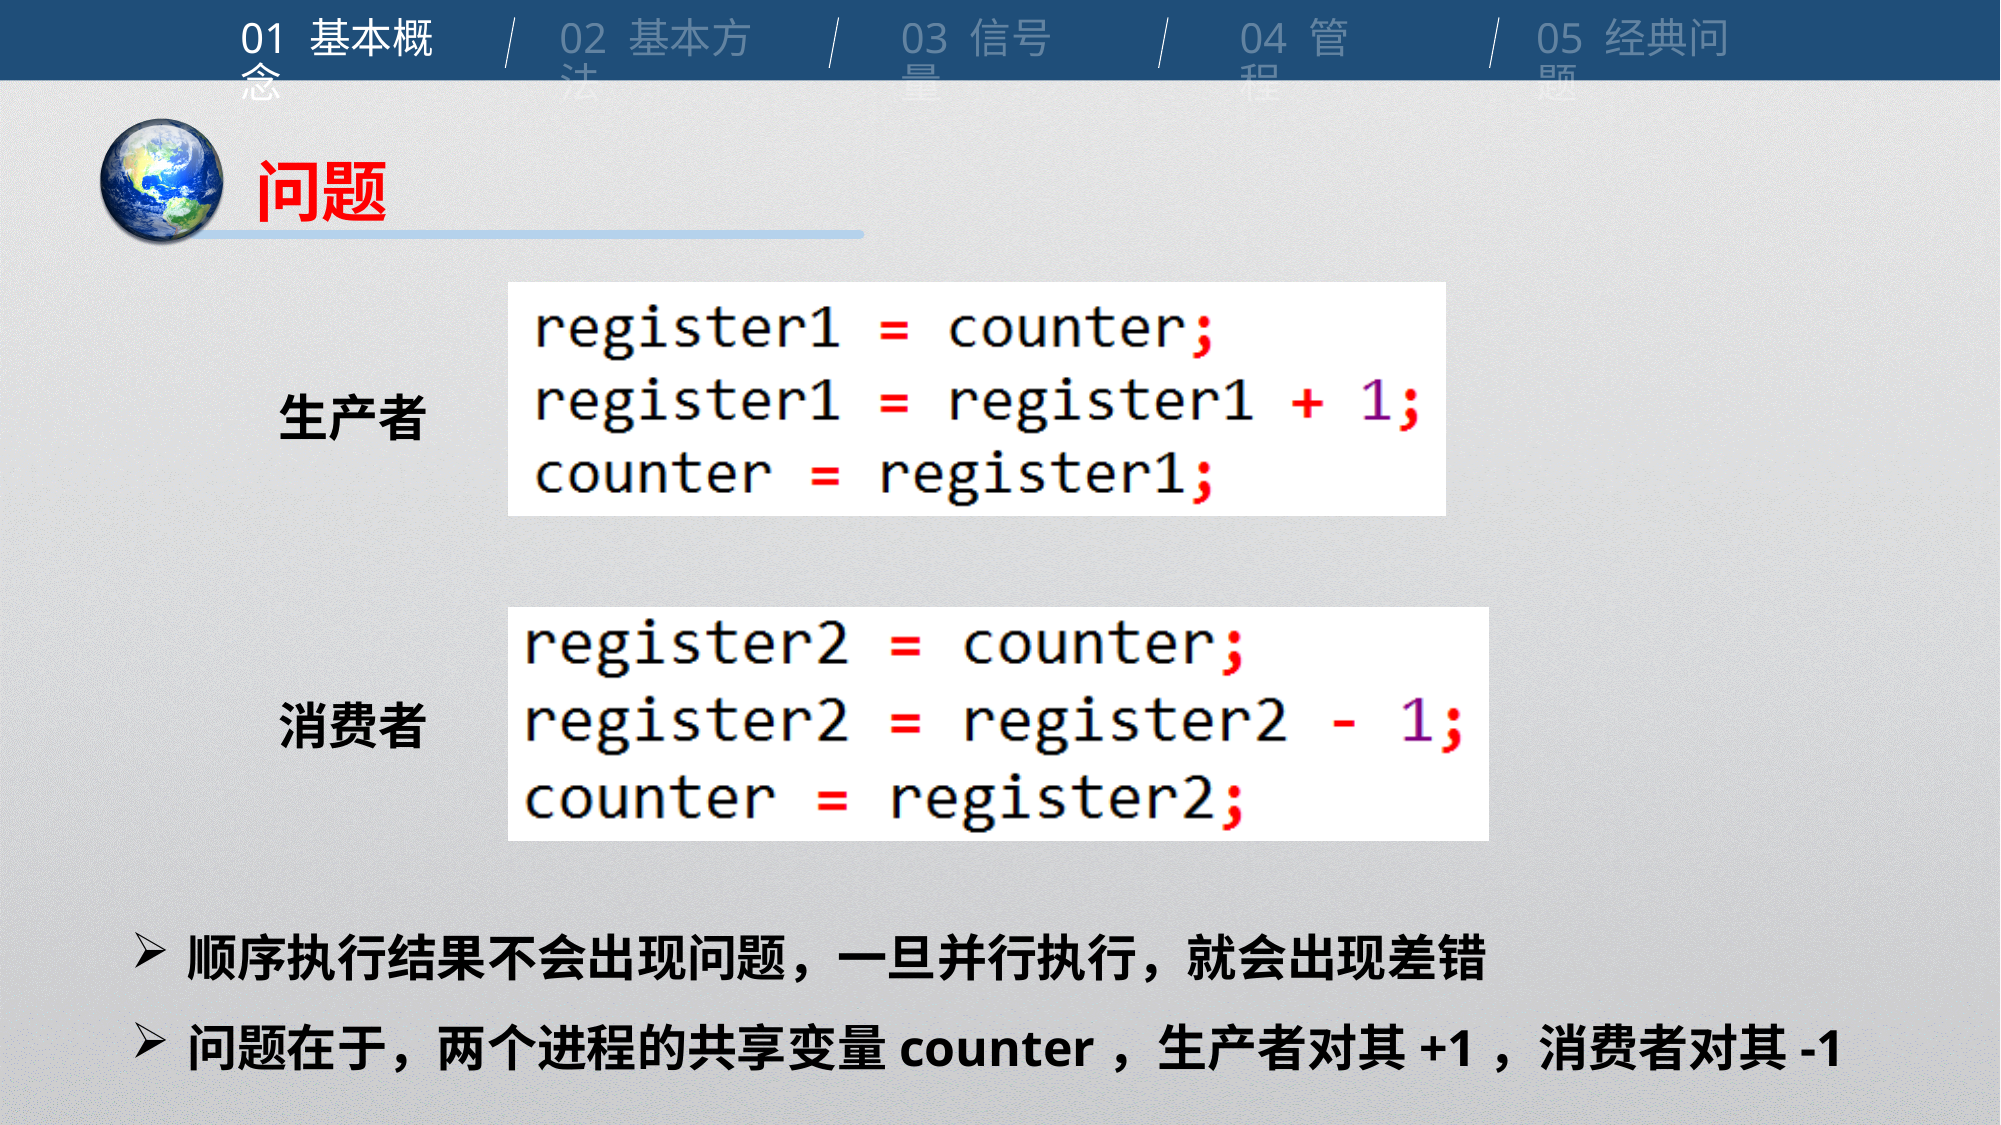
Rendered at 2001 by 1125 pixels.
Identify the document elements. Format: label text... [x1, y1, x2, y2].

list 04 管程 [1224, 9, 1398, 71]
text_box 问题 [240, 142, 404, 238]
list 01 基本概念 [225, 9, 483, 71]
list 05 经典问题 [1521, 10, 1779, 71]
list 02 基本方法 [544, 9, 802, 71]
picture [0, 0, 2001, 1125]
list 03 信号量 [886, 9, 1101, 71]
text_box 顺序执行结果不会出现问题，一旦并行执行，就会出现差错 问题在于，两个进程的共享变量counter，生产者对其+1，消费者对其-1 [116, 889, 1871, 1085]
text_box 生产者 [264, 349, 444, 455]
text_box 消费者 [264, 657, 444, 763]
